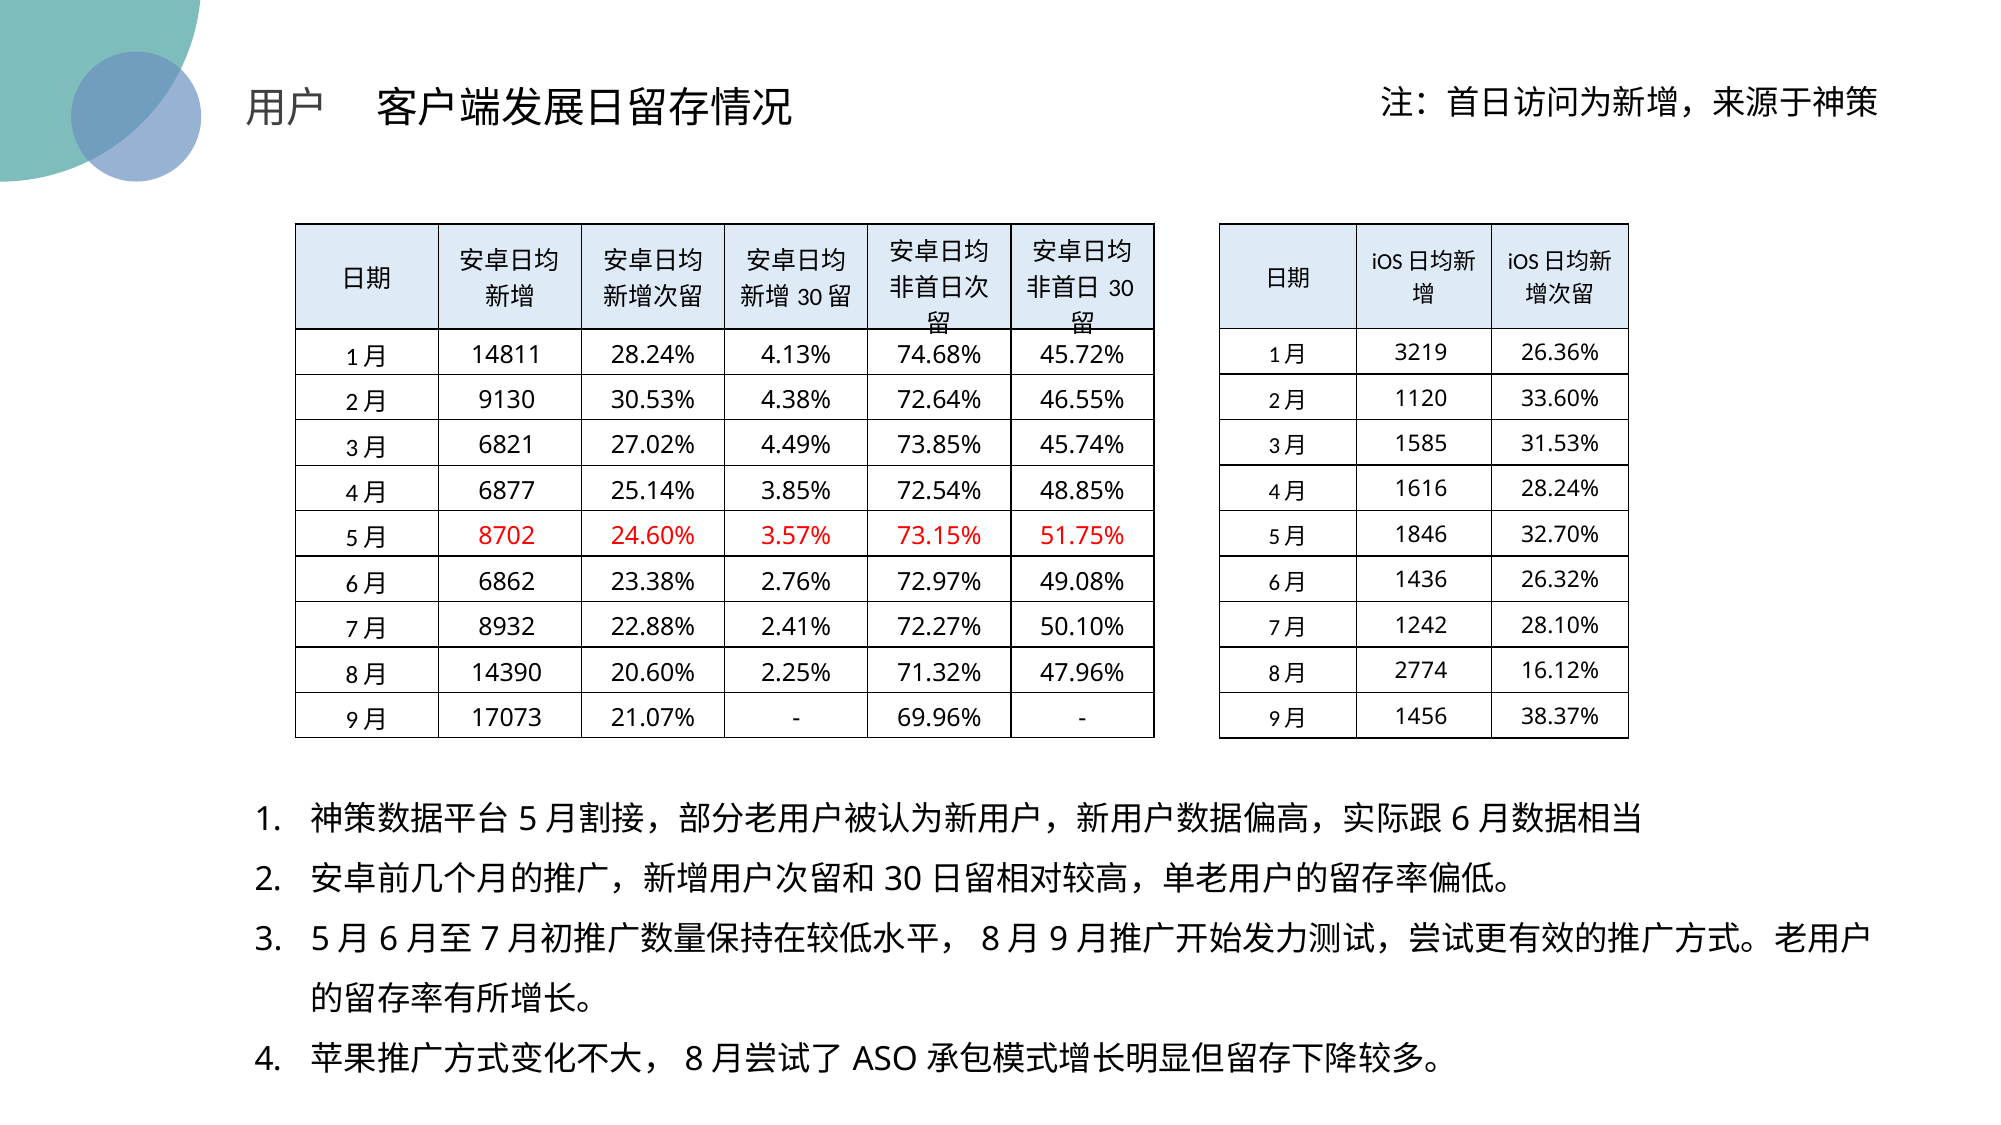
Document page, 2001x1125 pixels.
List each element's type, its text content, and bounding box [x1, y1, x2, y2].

table_cell 49.08% [1012, 557, 1153, 601]
table_cell 4月 [296, 466, 438, 510]
table_cell 2.76% [725, 557, 867, 601]
text_box [0, 0, 202, 183]
table_cell 4.13% [725, 330, 867, 374]
table_cell 8702 [439, 511, 581, 555]
table_cell 38.37% [1492, 693, 1628, 737]
table_cell 5月 [1220, 511, 1356, 555]
table_cell 6821 [439, 420, 581, 465]
text_box 注：首日访问为新增，来源于神策 [1365, 73, 1956, 129]
table_cell 1456 [1357, 693, 1491, 737]
table_cell 7月 [296, 602, 438, 646]
table_cell 27.02% [582, 420, 724, 465]
table_cell 1585 [1357, 420, 1491, 464]
table_cell 69.96% [868, 693, 1010, 737]
table_cell 47.96% [1012, 648, 1153, 692]
table_cell 3219 [1357, 329, 1491, 373]
table_header 日期 [1220, 225, 1356, 328]
table_cell 32.70% [1492, 511, 1628, 555]
table_cell 4月 [1220, 466, 1356, 510]
table_cell 1242 [1357, 602, 1491, 646]
table_cell 9月 [1220, 693, 1356, 737]
table_cell - [725, 693, 867, 737]
table_cell 23.38% [582, 557, 724, 601]
text_box 神策数据平台5月割接，部分老用户被认为新用户，新用户数据偏高，实际跟6月数据相当 安卓前几个月的推广，新增用户次留和30日留相对较高，单老用户的留存率偏低。 5月6月至7月初推广数量保持在较低水平，8月9月推广开始发力测试，尝试更有效的推广方式。老用户的留存率有所增长。 苹果推广方式变化不大，8月尝试了ASO承包模式增长明显但留存下降较多。 [239, 770, 1921, 1085]
table_cell 20.60% [582, 648, 724, 692]
table_cell 3月 [1220, 420, 1356, 464]
table_cell 21.07% [582, 693, 724, 737]
table_cell 17073 [439, 693, 581, 737]
table_cell 30.53% [582, 375, 724, 419]
table_cell 8932 [439, 602, 581, 646]
table_cell 28.24% [1492, 466, 1628, 510]
table_cell 1120 [1357, 375, 1491, 419]
table_cell 72.64% [868, 375, 1010, 419]
table_cell 7月 [1220, 602, 1356, 646]
table_cell 24.60% [582, 511, 724, 555]
table_cell 51.75% [1012, 511, 1153, 555]
table_header iOS日均新增次留 [1492, 225, 1628, 328]
table_cell 6月 [1220, 557, 1356, 601]
table_cell 45.72% [1012, 330, 1153, 374]
table_cell 72.27% [868, 602, 1010, 646]
table_cell 73.15% [868, 511, 1010, 555]
table_cell 1436 [1357, 557, 1491, 601]
table_cell 2月 [296, 375, 438, 419]
table_cell 16.12% [1492, 648, 1628, 692]
table_header 安卓日均新增30留 [725, 225, 867, 328]
table_cell 72.54% [868, 466, 1010, 510]
table_cell 4.38% [725, 375, 867, 419]
table_cell 1846 [1357, 511, 1491, 555]
table_cell 2月 [1220, 375, 1356, 419]
table_cell 48.85% [1012, 466, 1153, 510]
table_cell 26.36% [1492, 329, 1628, 373]
table_cell 14390 [439, 648, 581, 692]
table_cell 6862 [439, 557, 581, 601]
table_cell 5月 [296, 511, 438, 555]
table_header iOS日均新增 [1357, 225, 1491, 328]
table_cell 9130 [439, 375, 581, 419]
table_cell 50.10% [1012, 602, 1153, 646]
table_cell 46.55% [1012, 375, 1153, 419]
table_cell 71.32% [868, 648, 1010, 692]
table_cell 1月 [1220, 329, 1356, 373]
table_cell 28.24% [582, 330, 724, 374]
table_cell 3.85% [725, 466, 867, 510]
table_cell 74.68% [868, 330, 1010, 374]
table_header 安卓日均新增 [439, 225, 581, 328]
text_box [70, 50, 203, 183]
table_cell 2774 [1357, 648, 1491, 692]
table_cell 26.32% [1492, 557, 1628, 601]
table_cell 33.60% [1492, 375, 1628, 419]
table_cell 3.57% [725, 511, 867, 555]
table_cell 25.14% [582, 466, 724, 510]
table_cell 73.85% [868, 420, 1010, 465]
table_header 日期 [296, 225, 438, 328]
table_cell 3月 [296, 420, 438, 465]
table_cell 2.25% [725, 648, 867, 692]
table_cell 6877 [439, 466, 581, 510]
table_cell 8月 [1220, 648, 1356, 692]
table_cell 1月 [296, 330, 438, 374]
table_cell 2.41% [725, 602, 867, 646]
table_cell 6月 [296, 557, 438, 601]
table_cell 22.88% [582, 602, 724, 646]
table_cell 4.49% [725, 420, 867, 465]
table_cell 1616 [1357, 466, 1491, 510]
table_header 安卓日均非首日次留 [868, 225, 1010, 328]
table_cell 72.97% [868, 557, 1010, 601]
table_cell 14811 [439, 330, 581, 374]
text_box 用户 客户端发展日留存情况 [230, 73, 809, 139]
table_cell 8月 [296, 648, 438, 692]
table_header 安卓日均非首日30留 [1012, 225, 1153, 328]
table_cell 31.53% [1492, 420, 1628, 464]
table_cell 9月 [296, 693, 438, 737]
table_cell 28.10% [1492, 602, 1628, 646]
table_cell 45.74% [1012, 420, 1153, 465]
table_header 安卓日均新增次留 [582, 225, 724, 328]
table_cell - [1012, 693, 1153, 737]
